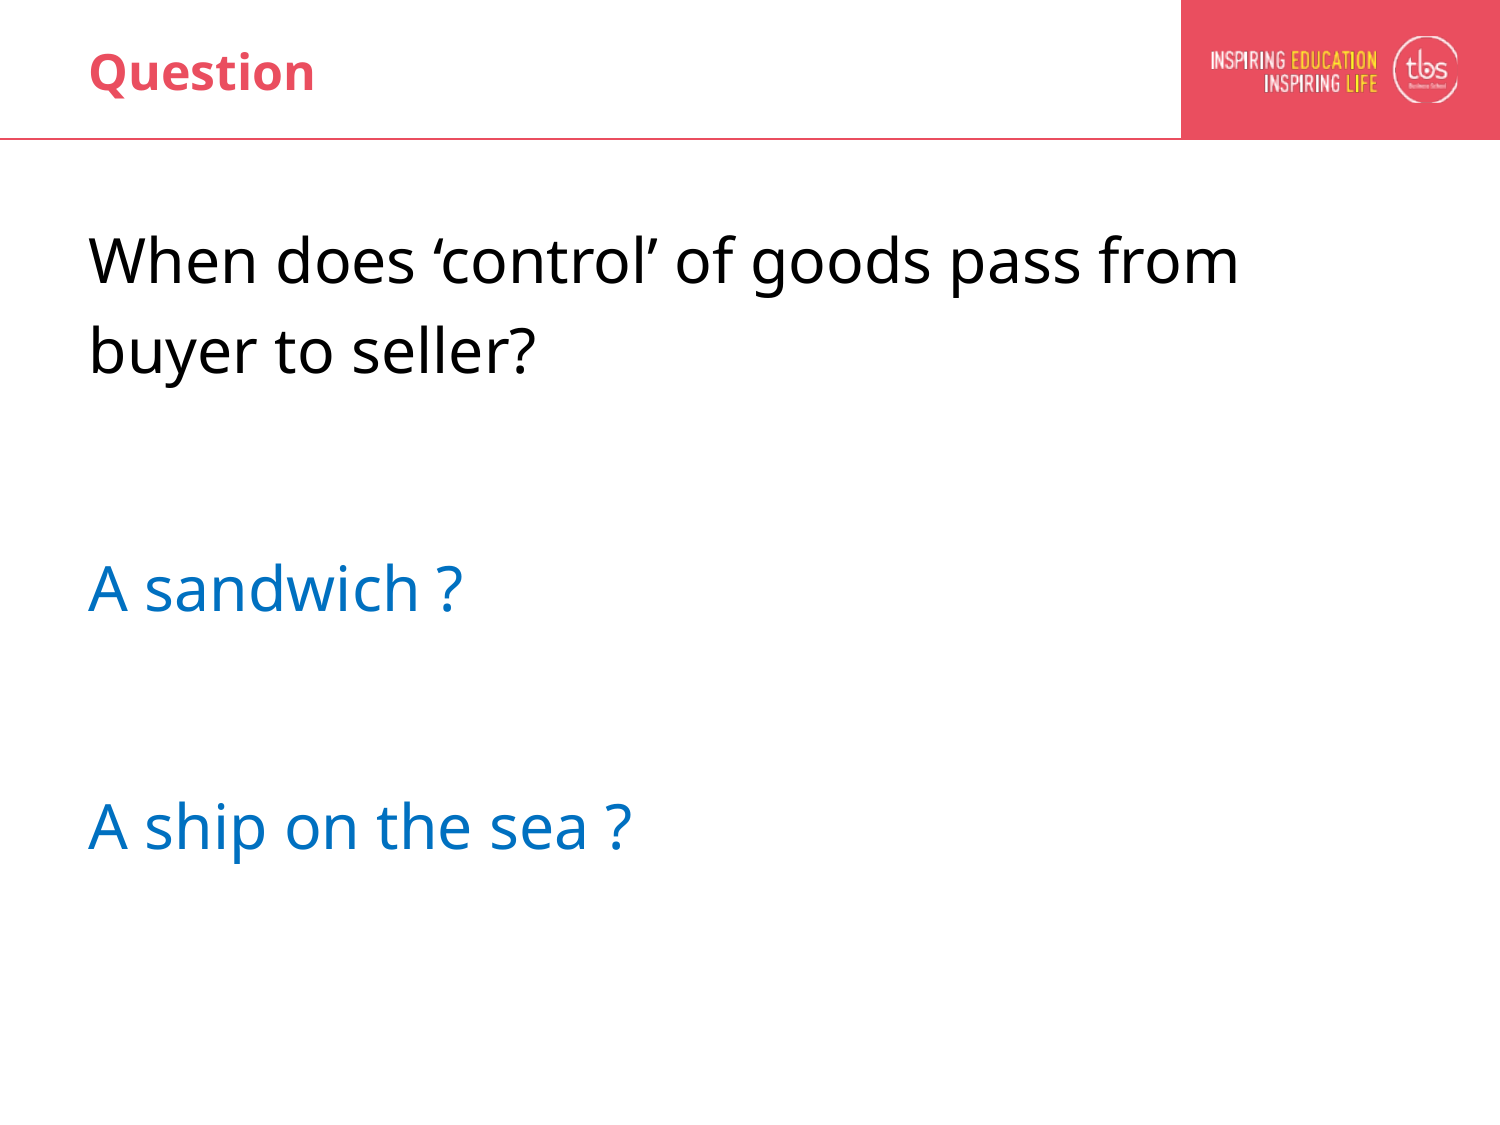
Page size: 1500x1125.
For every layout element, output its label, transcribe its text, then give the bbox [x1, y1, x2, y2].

title Question [0, 25, 1182, 114]
list When does ‘control’ of goods pass from buyer to seller? A sandwich ? A ship on the sea ? [0, 198, 1499, 1080]
